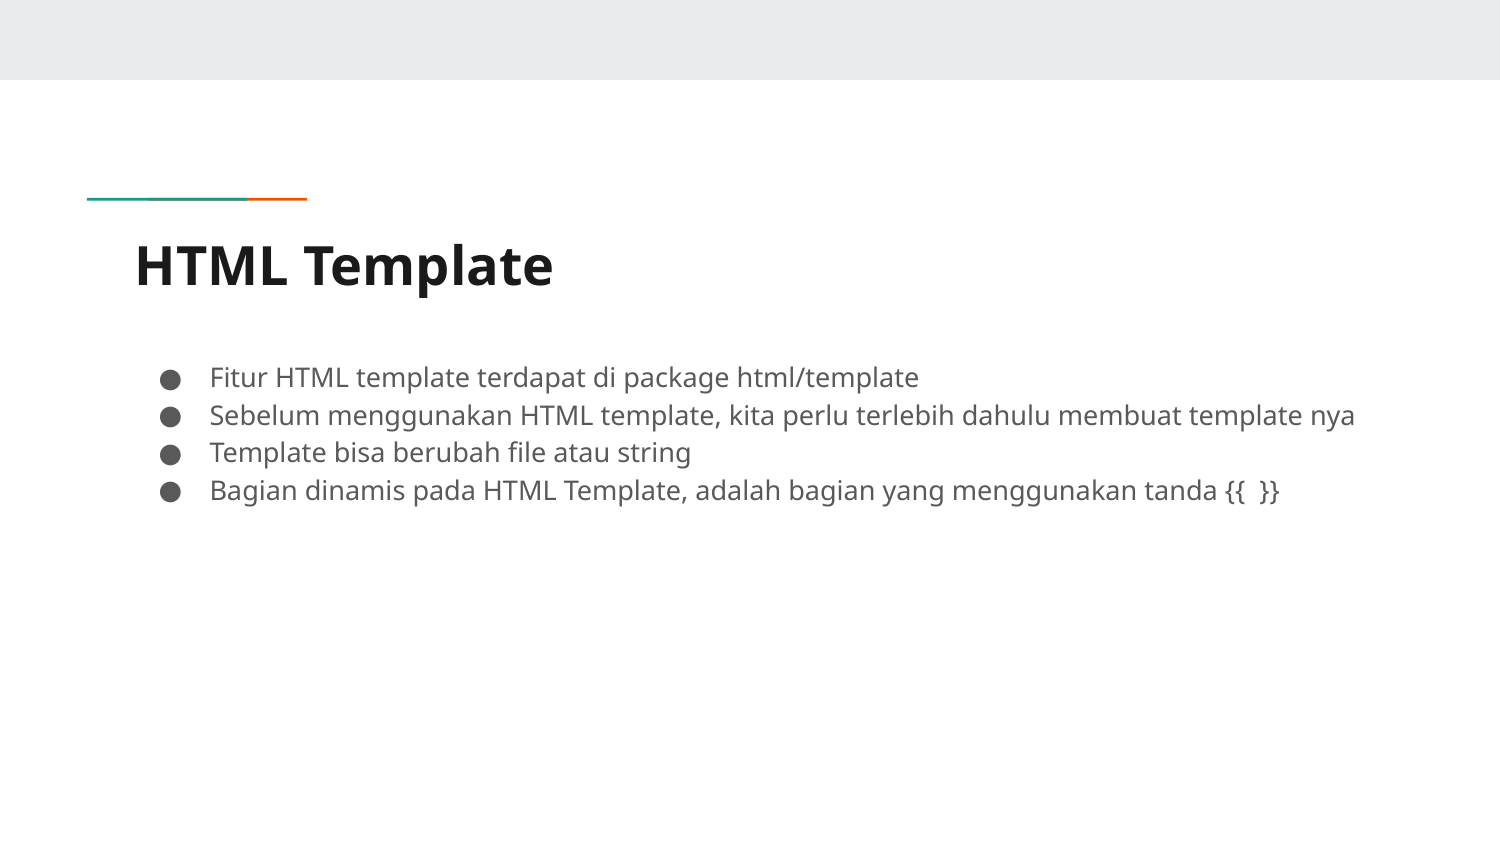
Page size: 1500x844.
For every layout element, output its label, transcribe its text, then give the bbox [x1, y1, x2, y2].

list Fitur HTML template terdapat di package html/template Sebelum menggunakan HTML template, kita perlu terlebih dahulu membuat template nya Template bisa berubah file atau string Bagian dinamis pada HTML Template, adalah bagian yang menggunakan tanda {{ }} [119, 341, 1381, 712]
title HTML Template [119, 216, 1381, 305]
